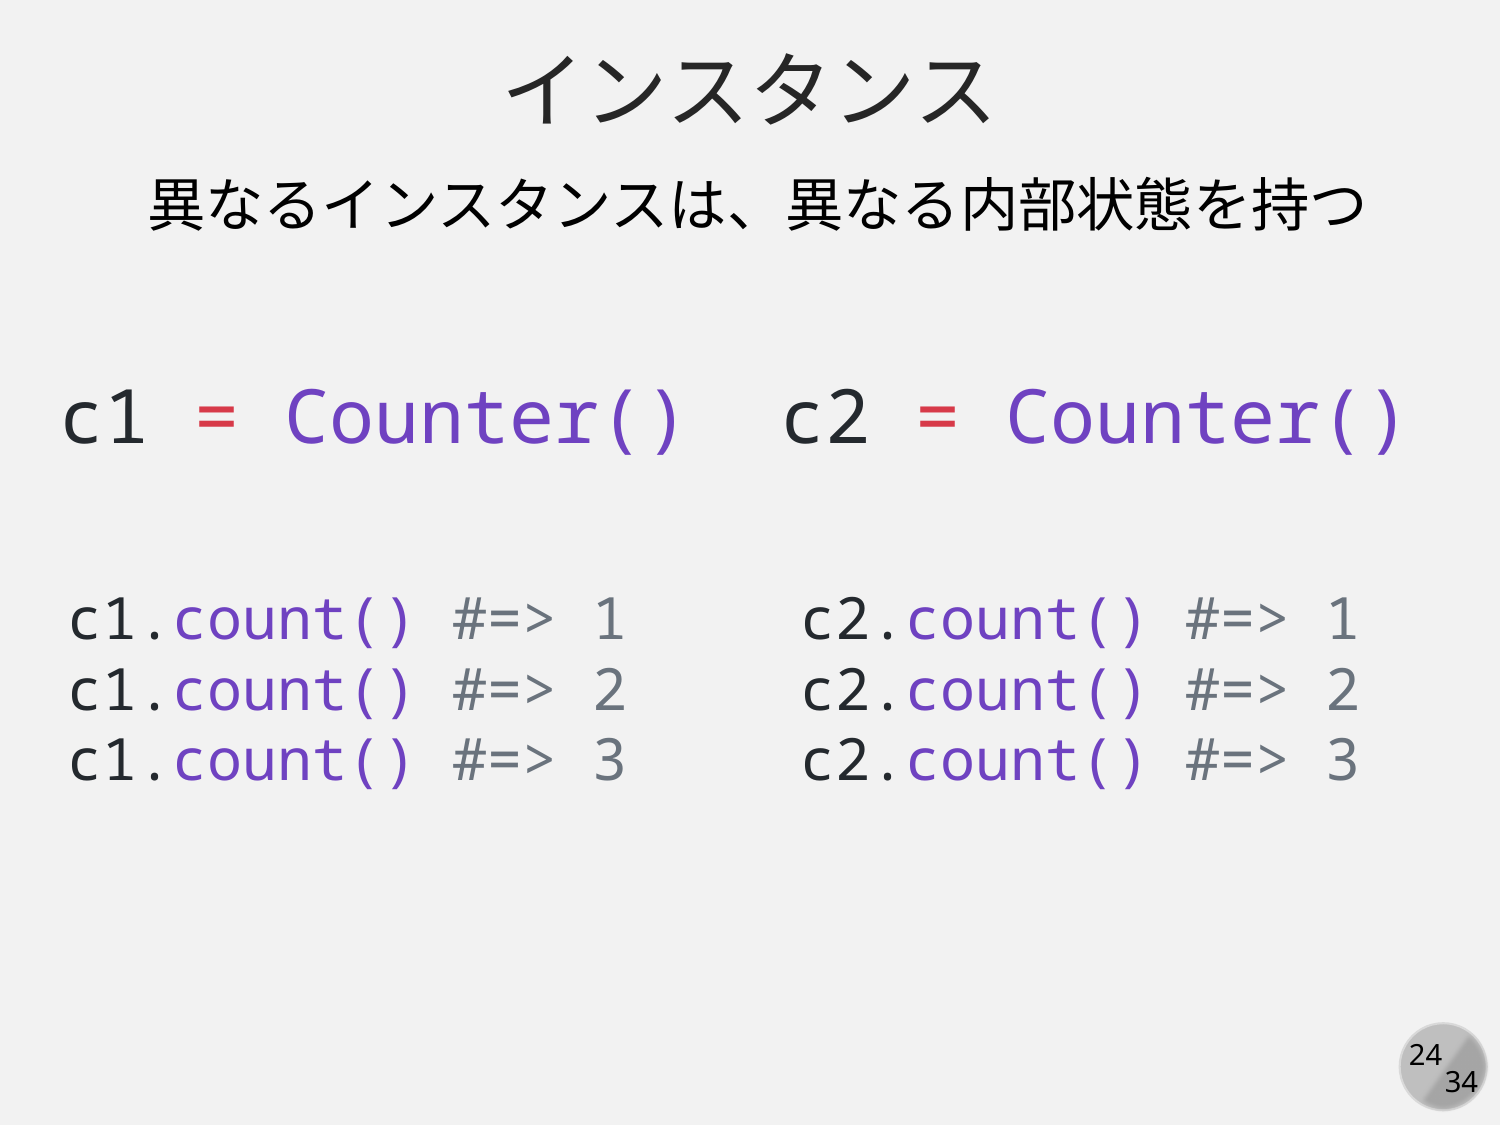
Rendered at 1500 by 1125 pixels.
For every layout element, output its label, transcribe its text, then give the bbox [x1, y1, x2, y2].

text_box c1 = Counter() [44, 361, 705, 467]
text_box 異なるインスタンスは、異なる内部状態を持つ [132, 160, 1383, 246]
text_box c1.count() #=> 1 c1.count() #=> 2 c1.count() #=> 3 [53, 574, 680, 799]
text_box c2.count() #=> 1 c2.count() #=> 2 c2.count() #=> 3 [785, 574, 1424, 799]
list インスタンス [0, 31, 1500, 155]
text_box c2 = Counter() [765, 361, 1426, 467]
